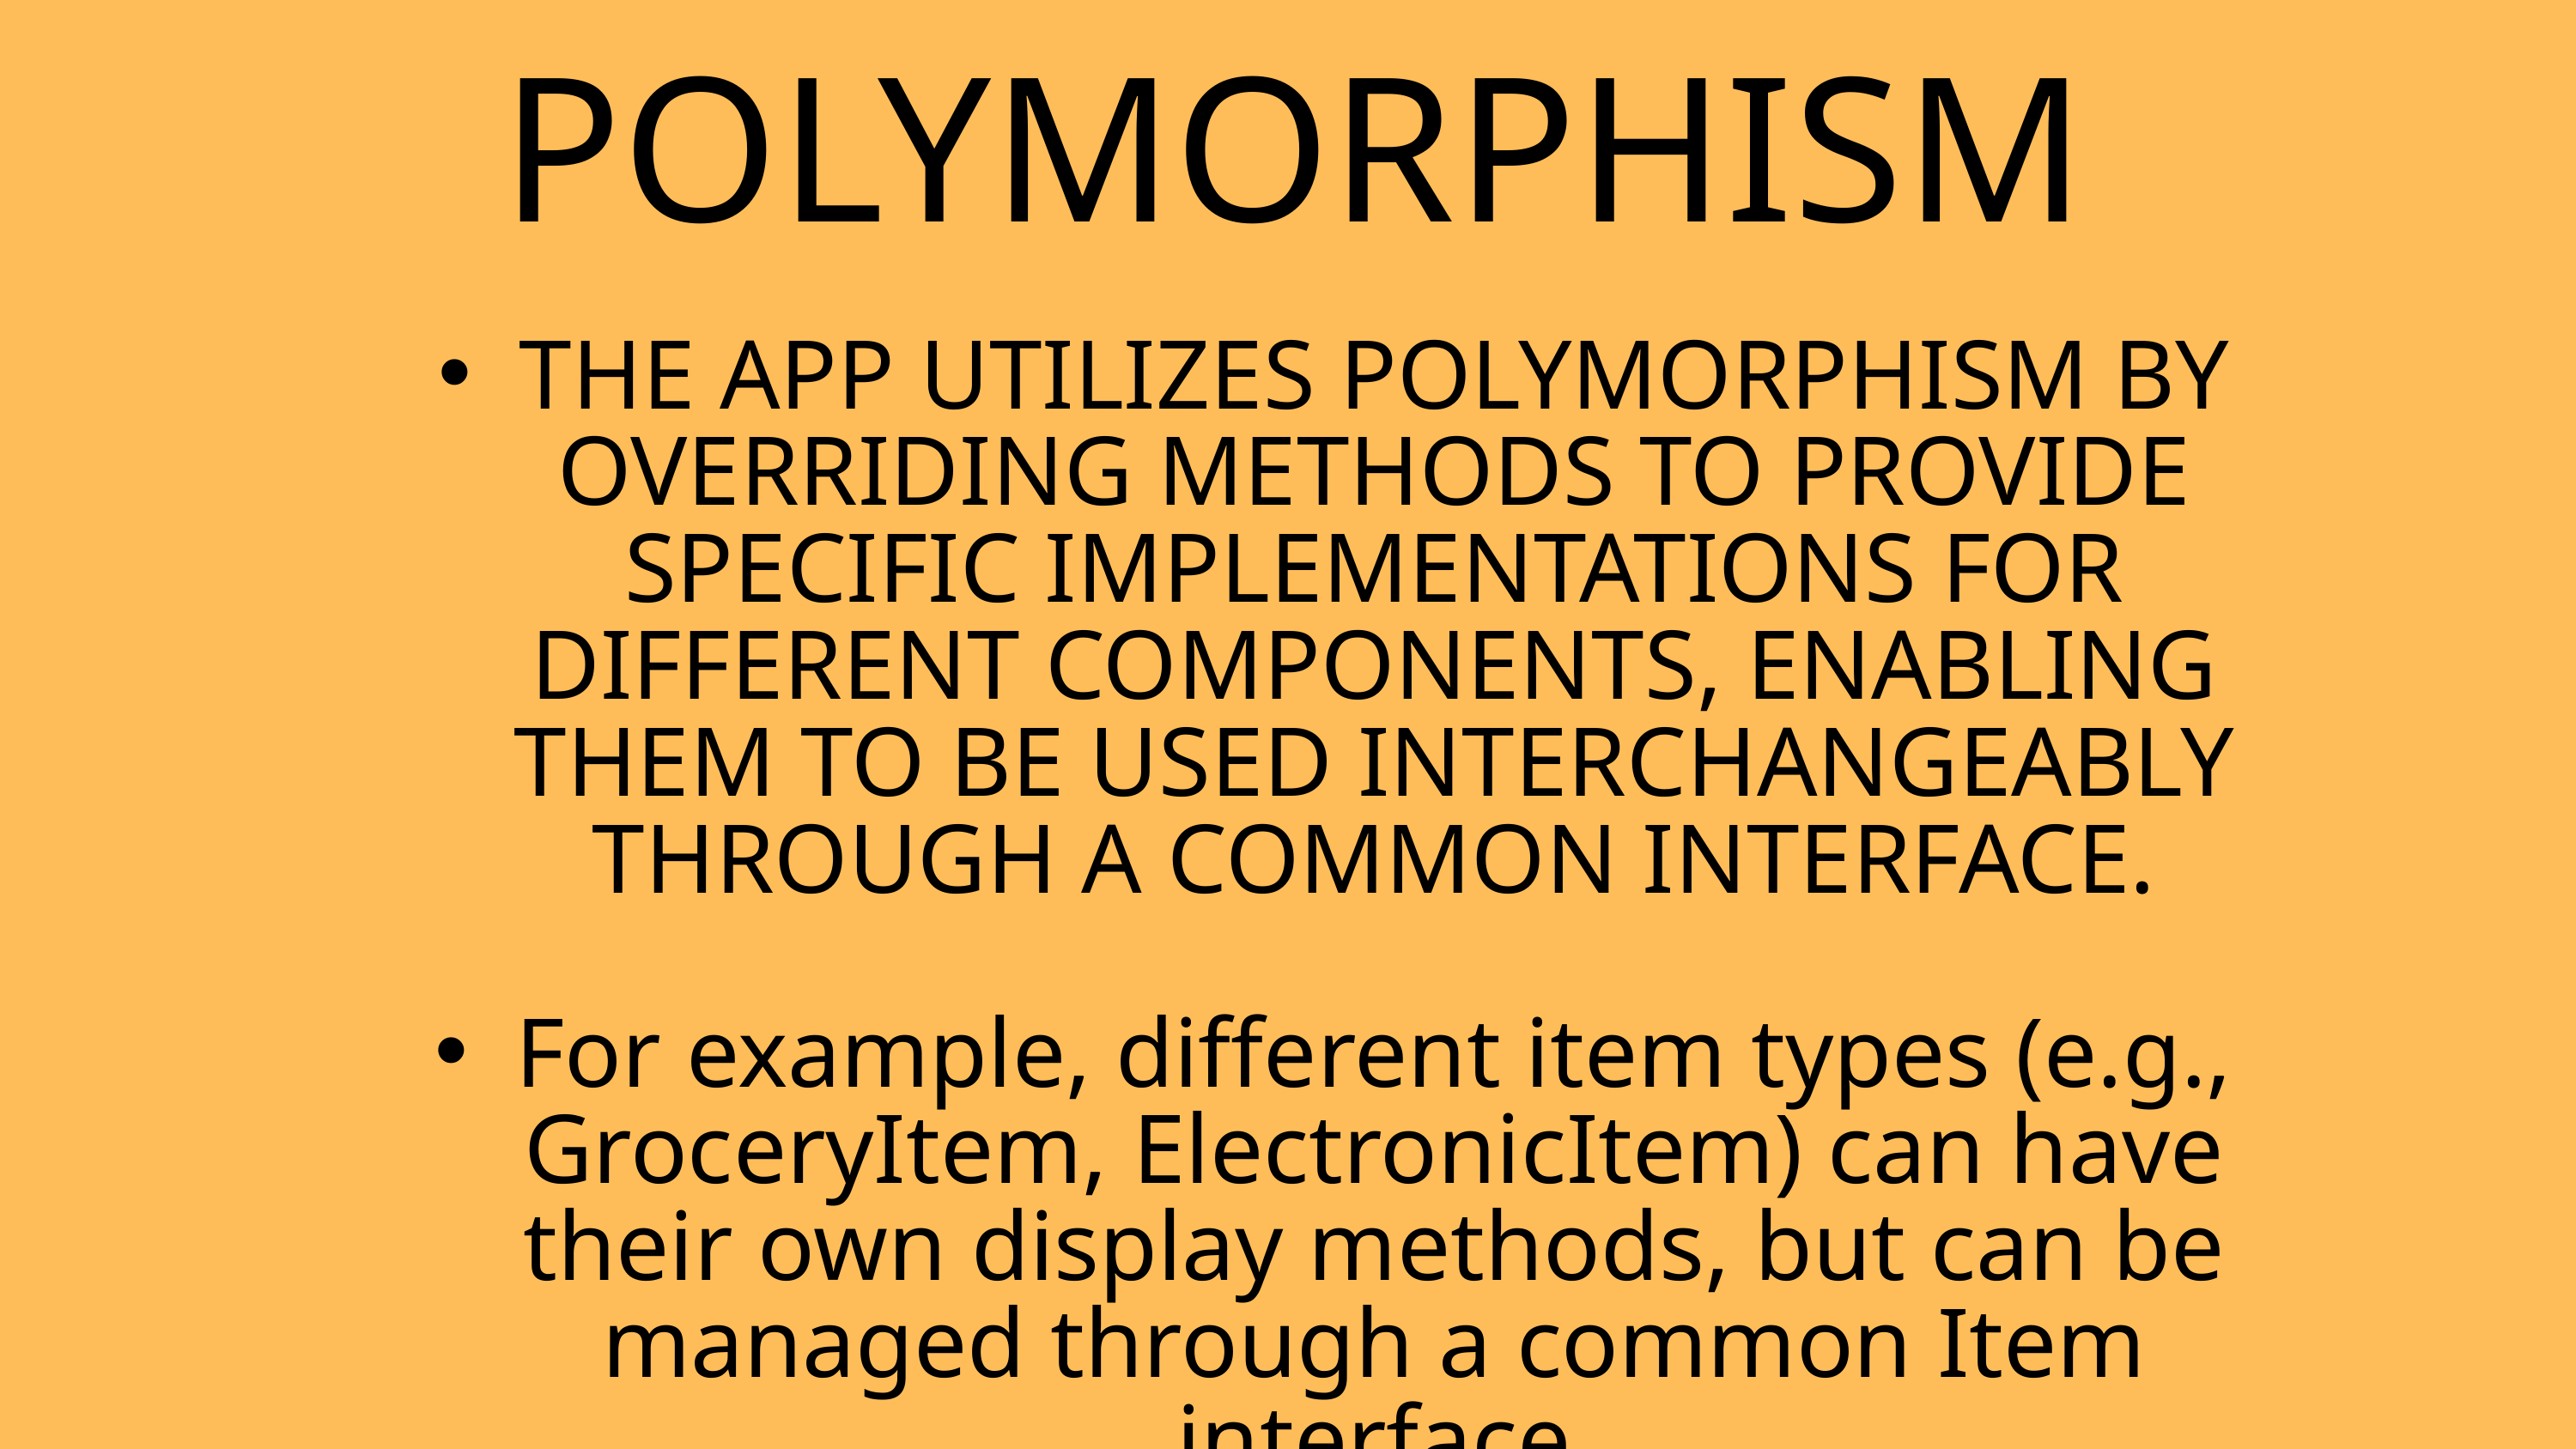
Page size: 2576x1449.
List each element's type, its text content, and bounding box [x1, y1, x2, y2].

text_box THE APP UTILIZES POLYMORPHISM BY OVERRIDING METHODS TO PROVIDE SPECIFIC IMPLEMENTATIONS FOR DIFFERENT COMPONENTS, ENABLING THEM TO BE USED INTERCHANGEABLY THROUGH A COMMON INTERFACE. For example, different item types (e.g., GroceryItem, ElectronicItem) can have their own display methods, but can be managed through a common Item interface [271, 330, 2315, 1449]
text_box POLYMORPHISM [0, 35, 2576, 263]
